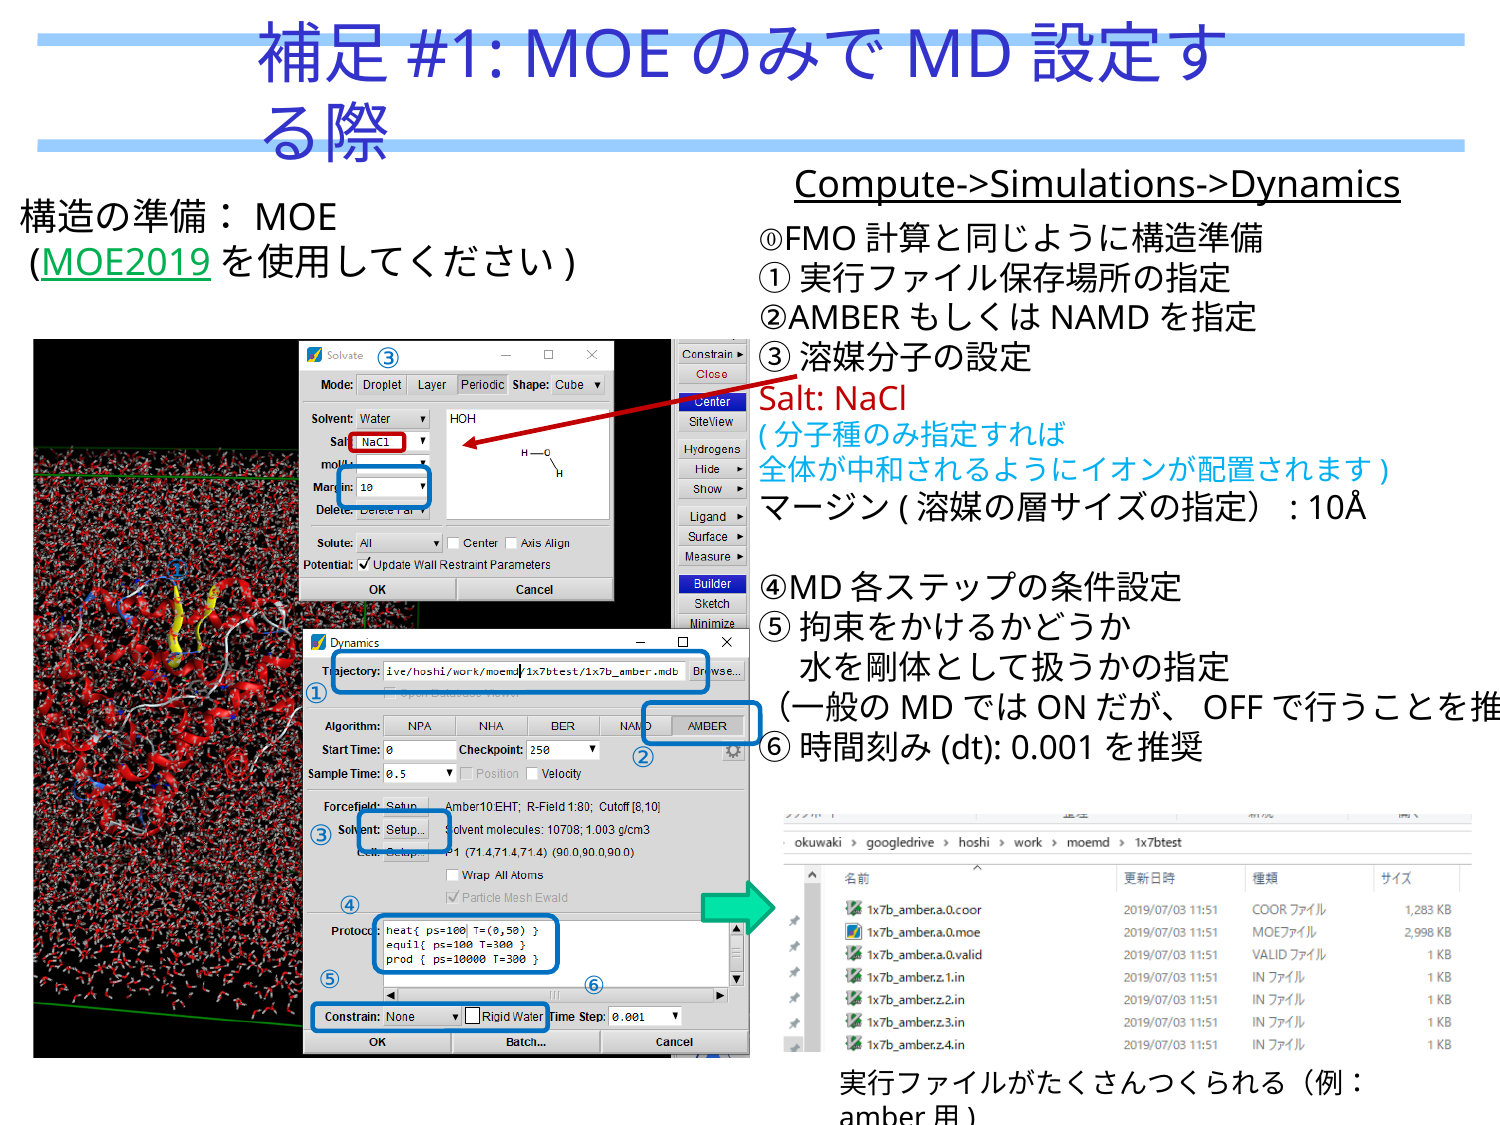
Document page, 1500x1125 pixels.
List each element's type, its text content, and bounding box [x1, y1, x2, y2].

picture [33, 339, 751, 1059]
title 補足#1: MOEのみでMD設定する際 [256, 22, 1264, 158]
text_box 構造の準備：MOE (MOE2019を使用してください) [4, 185, 591, 290]
picture [783, 813, 1472, 1053]
text_box ⓪FMO計算と同じように構造準備 ①実行ファイル保存場所の指定 ②AMBERもしくはNAMDを指定 ③溶媒分子の設定 Salt: NaCl (分子種のみ指定すれば 全体が中和されるようにイオンが配置されます) マージン(溶媒の層サイズの指定）: 10Å ④MD各ステップの条件設定 ⑤拘束をかけるかどうか 水を剛体として扱うかの指定 （一般のMDではONだが、OFFで行うことを推奨) ⑥時間刻み(dt): 0.001を推奨 [743, 209, 1500, 814]
text_box ③ [360, 333, 416, 338]
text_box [461, 375, 798, 446]
text_box 実行ファイルがたくさんつくられる（例：amber用) [824, 1061, 1431, 1125]
text_box Compute->Simulations->Dynamics [778, 152, 1417, 213]
text_box [755, 886, 776, 930]
